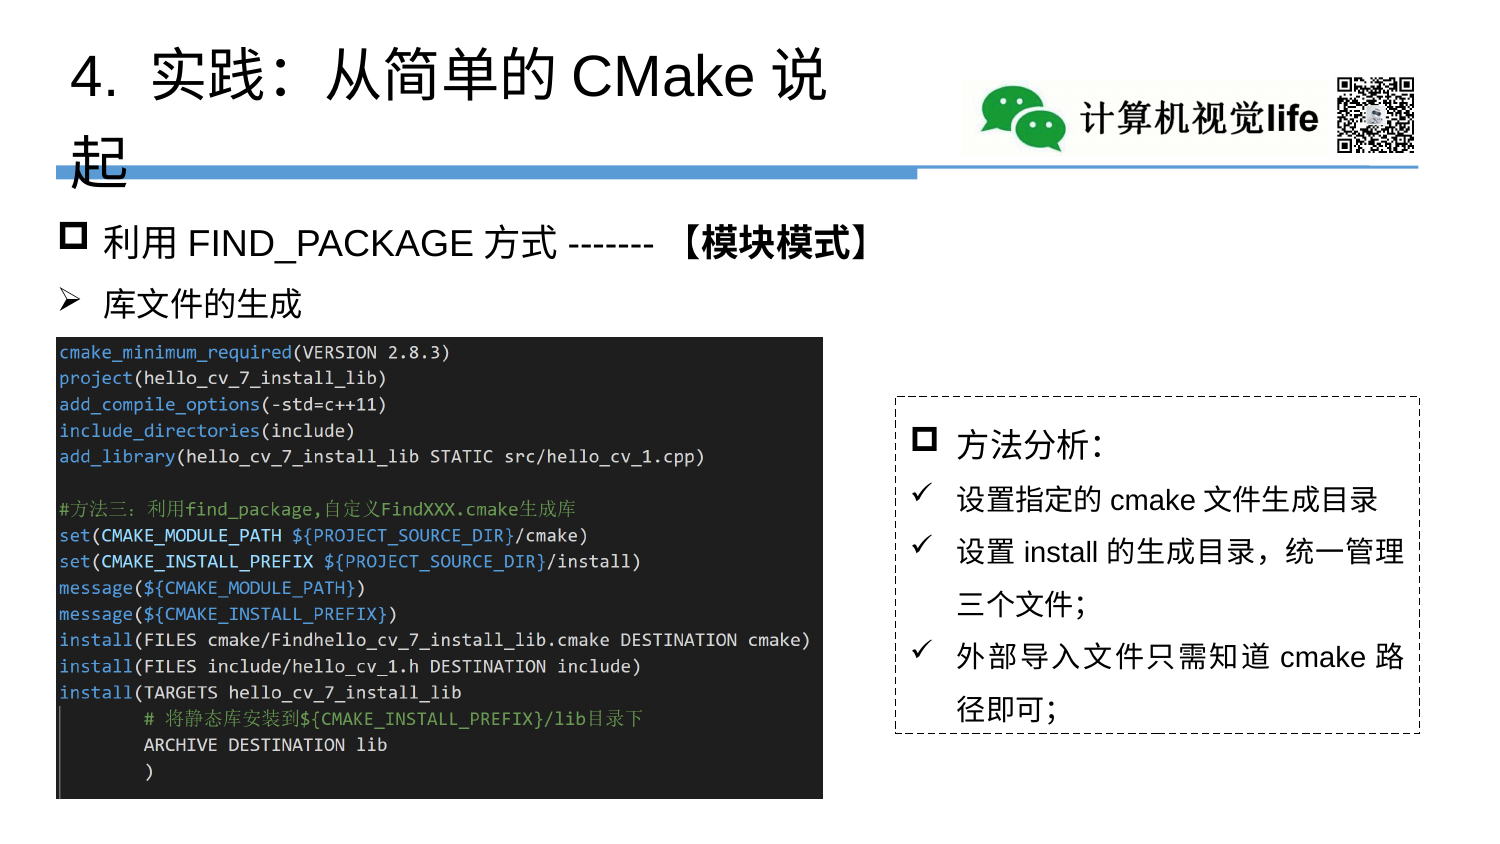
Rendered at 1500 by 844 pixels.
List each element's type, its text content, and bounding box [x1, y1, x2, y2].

text_box 方法分析： 设置指定的cmake文件生成目录 设置install的生成目录，统一管理三个文件； 外部导入文件只需知道cmake路径即可； [895, 396, 1420, 734]
text_box 4. 实践：从简单的CMake说起 [56, 28, 883, 188]
picture [55, 337, 823, 800]
picture [962, 70, 1420, 160]
text_box 利用FIND_PACKAGE方式-------【模块模式】 库文件的生成 [42, 188, 904, 331]
